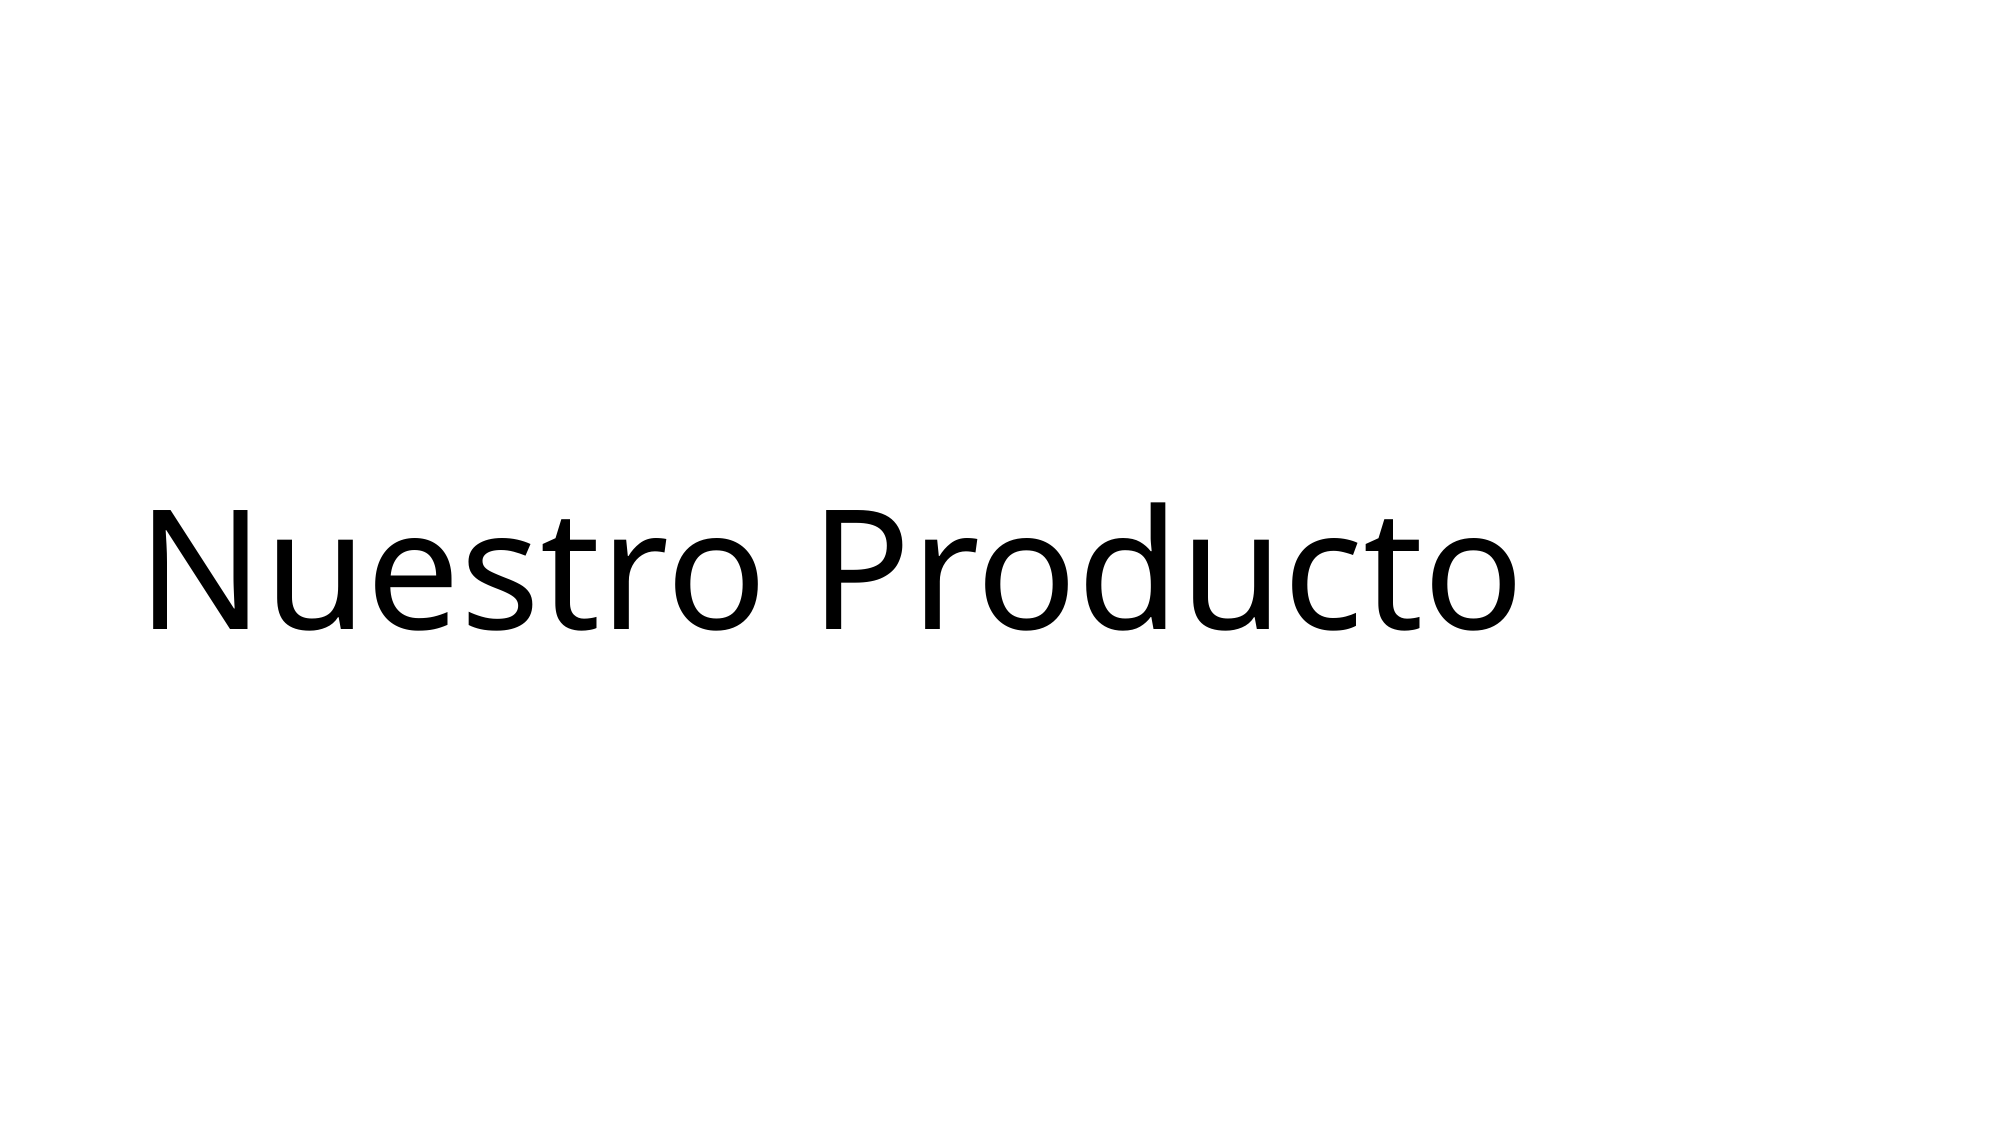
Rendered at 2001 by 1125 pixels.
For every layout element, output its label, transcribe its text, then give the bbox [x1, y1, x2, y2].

title Nuestro Producto [0, 425, 1663, 674]
